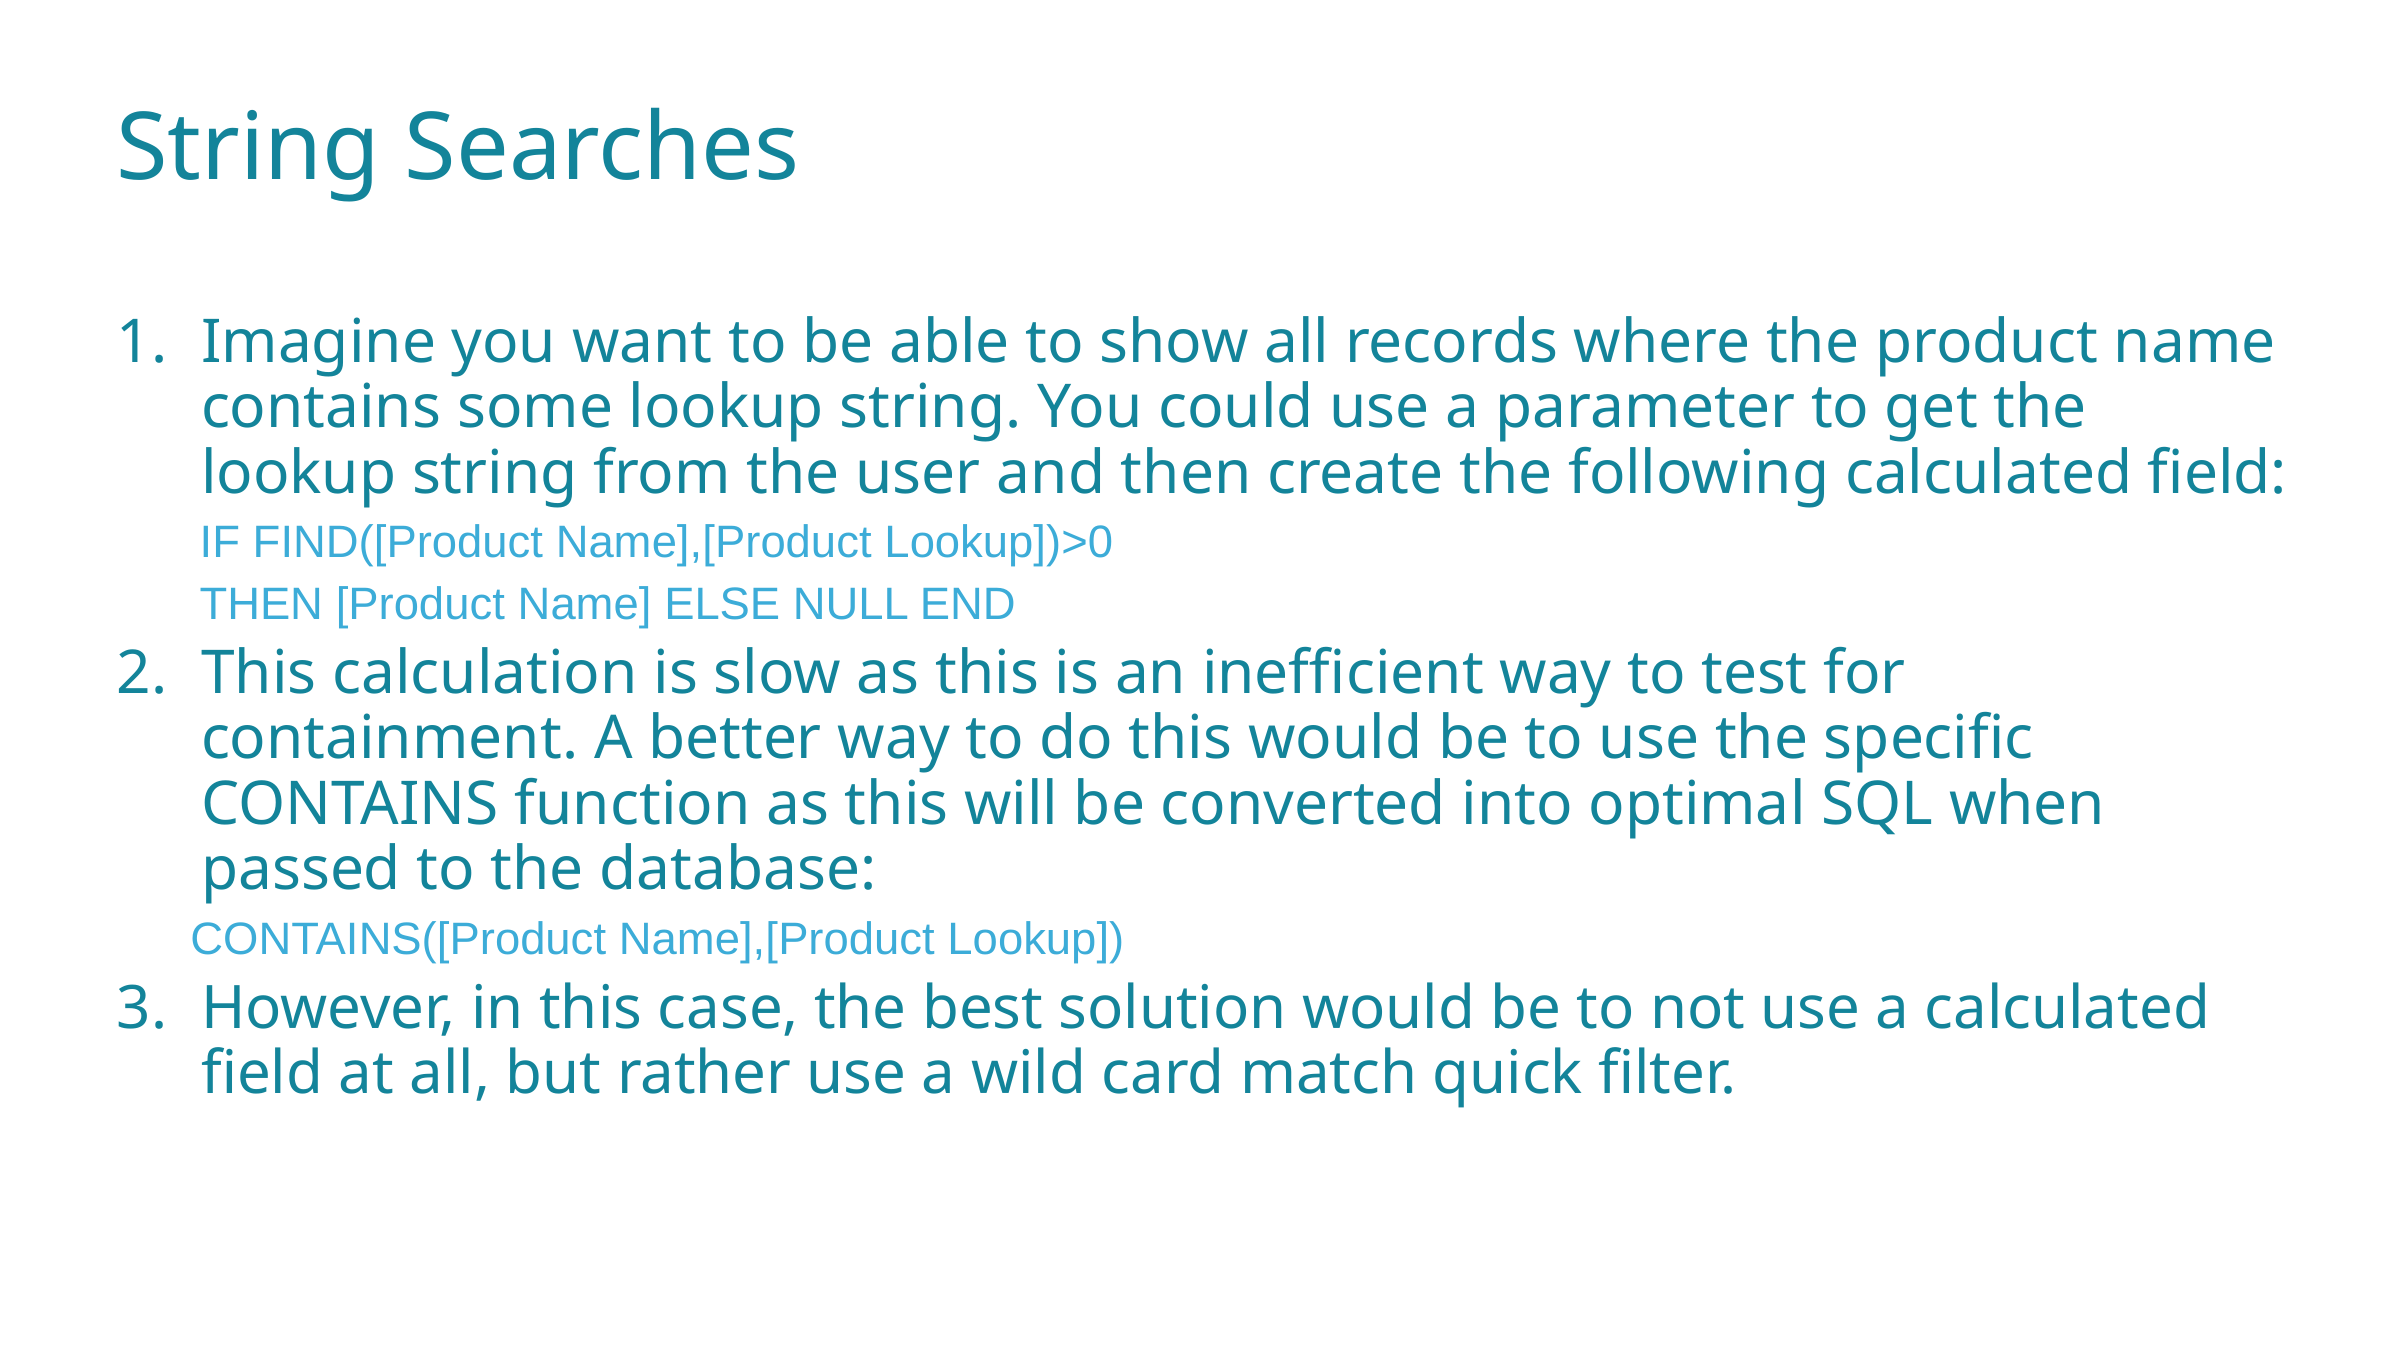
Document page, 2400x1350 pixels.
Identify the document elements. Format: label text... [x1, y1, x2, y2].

list String Searches [116, 98, 2294, 201]
list Imagine you want to be able to show all records where the product name contains some lookup string. You could use a parameter to get the lookup string from the user and then create the following calculated field: IF FIND([Product Name],[Product Lookup])>0 THEN [Product Name] ELSE NULL END This calculation is slow as this is an inefficient way to test for containment. A better way to do this would be to use the specific CONTAINS function as this will be converted into optimal SQL when passed to the database: CONTAINS([Product Name],[Product Lookup]) However, in this case, the best solution would be to not use a calculated field at all, but rather use a wild card match quick filter. [115, 310, 2294, 1246]
